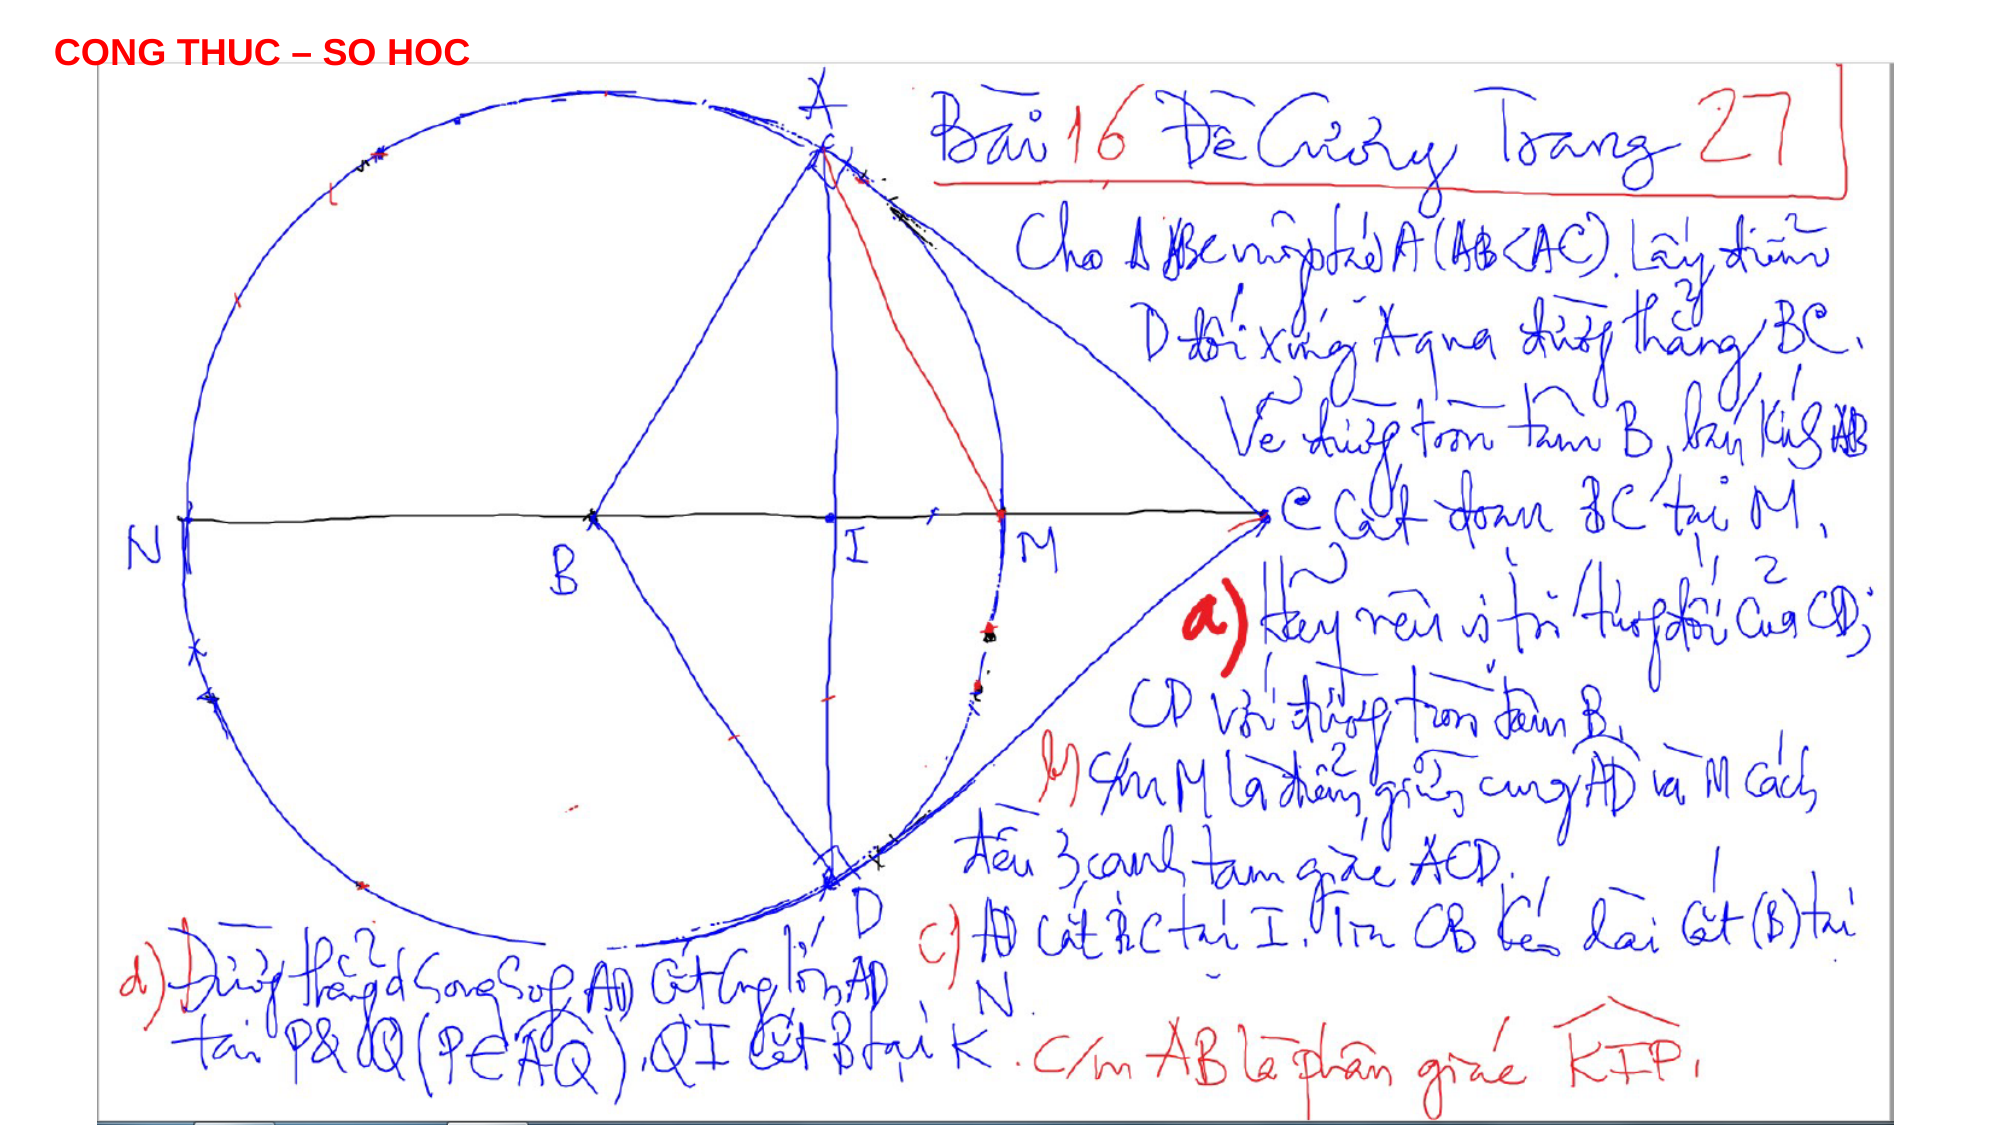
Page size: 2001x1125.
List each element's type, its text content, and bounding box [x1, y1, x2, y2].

picture [97, 60, 1894, 1125]
text_box CONG THUC – SO HOC [39, 21, 1976, 81]
